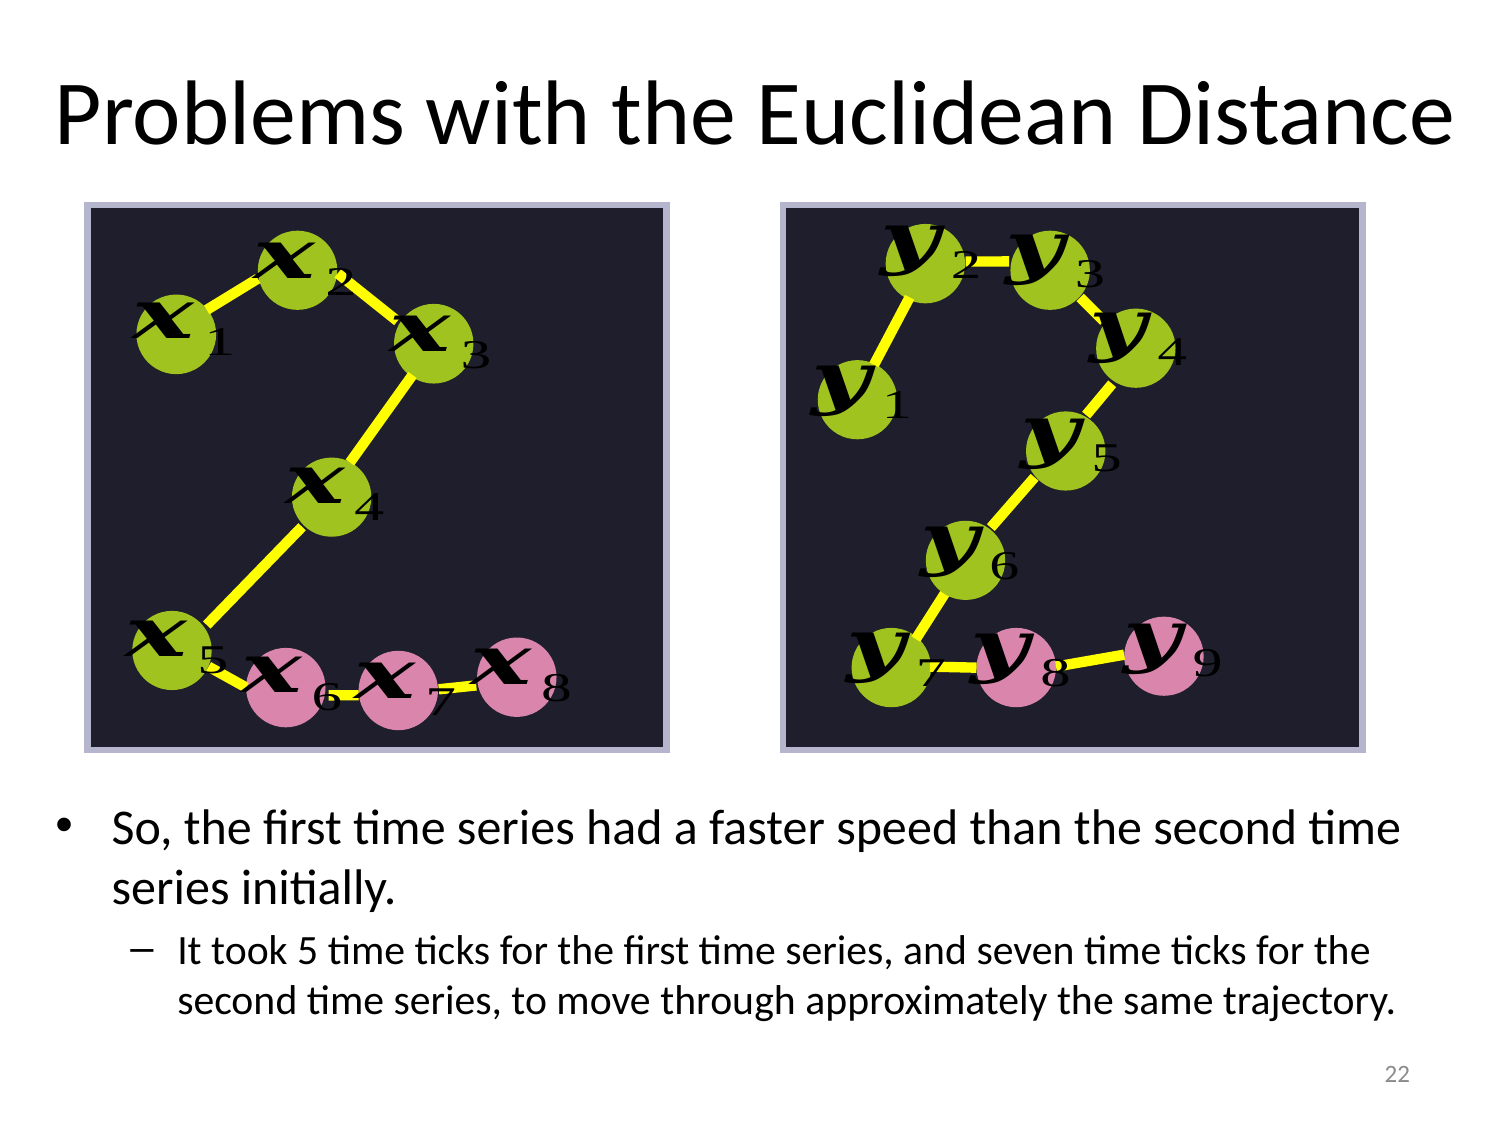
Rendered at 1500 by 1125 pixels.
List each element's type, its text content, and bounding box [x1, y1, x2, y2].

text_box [87, 201, 1363, 751]
list So, the first time series had a faster speed than the second time series initially. It took 5 time ticks for the first time series, and seven time ticks for the second time series, to move through approximately the same trajectory. [40, 786, 1460, 925]
text_box Problems with the Euclidean Distance [27, 26, 1485, 189]
slide_number 22 [1074, 1042, 1425, 1103]
